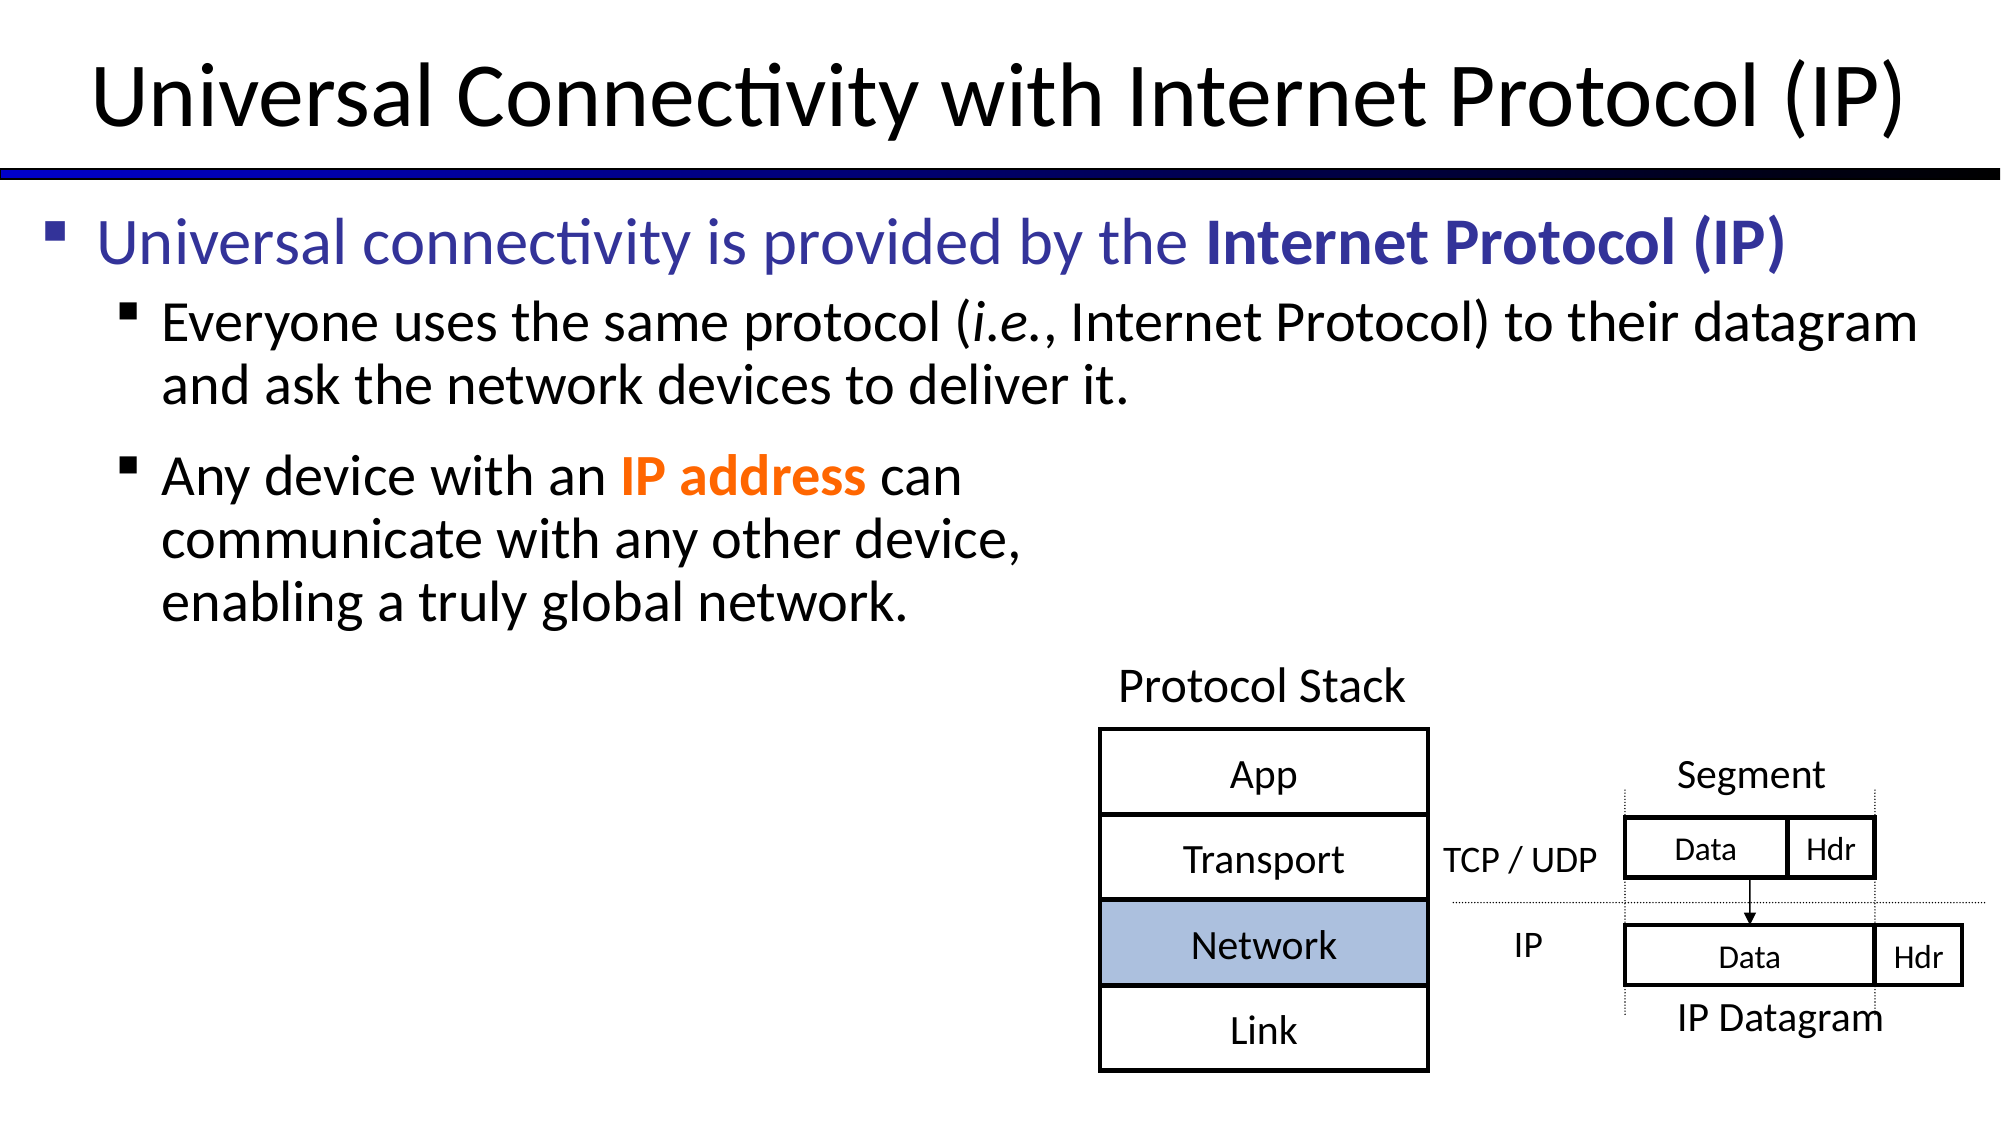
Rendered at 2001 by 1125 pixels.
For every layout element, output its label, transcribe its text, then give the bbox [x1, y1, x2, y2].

text_box Link [1100, 985, 1429, 1071]
text_box Data [1625, 925, 1874, 986]
text_box Hdr [1874, 925, 1963, 986]
text_box Protocol Stack [1103, 652, 1491, 713]
text_box IP Datagram [1662, 985, 1912, 1046]
text_box App [1100, 729, 1429, 814]
text_box IP [1428, 899, 1629, 985]
text_box Segment [1662, 742, 1850, 803]
title Universal Connectivity with Internet Protocol (IP) [0, 0, 2000, 184]
text_box [1743, 877, 1757, 925]
text_box Any device with an IP address can communicate with any other device, enabling a truly global network. [24, 437, 1075, 808]
text_box TCP / UDP [1428, 814, 1678, 900]
text_box Network [1100, 899, 1428, 985]
text_box Hdr [1787, 817, 1875, 878]
list Universal connectivity is provided by the Internet Protocol (IP) Everyone uses the same protocol (i.e., Internet Protocol) to their datagram and ask the network devices to deliver it. [24, 199, 1988, 457]
text_box Transport [1100, 814, 1428, 899]
text_box Data [1624, 817, 1787, 878]
